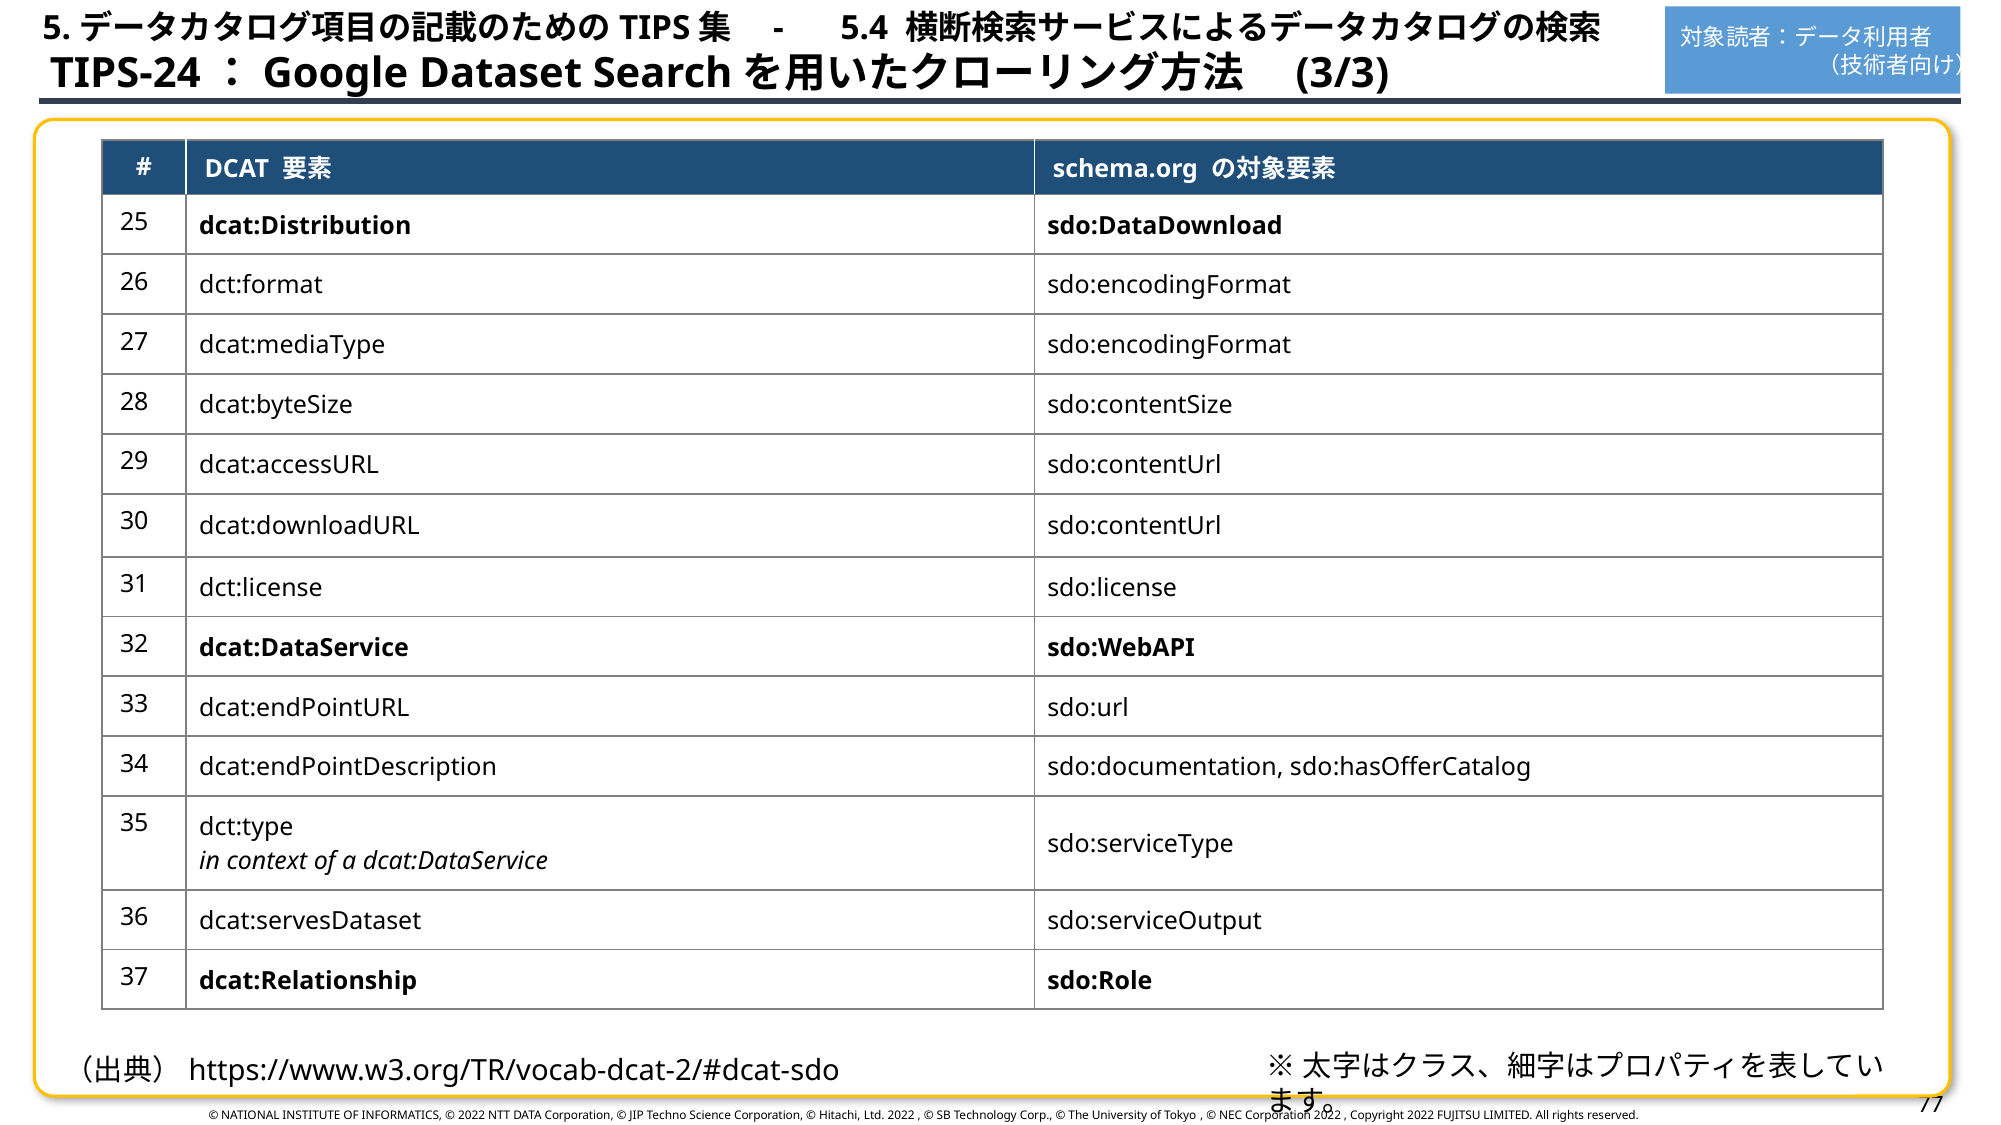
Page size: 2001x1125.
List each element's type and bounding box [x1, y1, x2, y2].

table_cell [1035, 617, 1882, 675]
table_cell [1035, 891, 1882, 949]
table_cell [187, 195, 1034, 253]
table_cell [1035, 435, 1882, 493]
table_cell [187, 617, 1034, 675]
table_cell [187, 255, 1034, 313]
text_box [24, 1, 1987, 104]
table_cell [1035, 950, 1882, 1008]
table_cell [103, 495, 185, 556]
table_cell [1035, 375, 1882, 433]
table_cell [1035, 797, 1882, 889]
table_cell [103, 737, 185, 795]
table_cell [1035, 315, 1882, 373]
table_cell [1035, 677, 1882, 735]
table_cell [1035, 558, 1882, 616]
table_cell [187, 737, 1034, 795]
table_cell [103, 617, 185, 675]
table_cell [1035, 255, 1882, 313]
table_cell [1035, 195, 1882, 253]
table_cell [103, 435, 185, 493]
table_cell [187, 315, 1034, 373]
table_cell [187, 495, 1034, 556]
text_box [33, 118, 1952, 1125]
table_cell [187, 435, 1034, 493]
table_cell [103, 255, 185, 313]
table_header [103, 141, 185, 194]
table_cell [187, 950, 1034, 1008]
table_cell [103, 558, 185, 616]
table_cell [103, 375, 185, 433]
table_cell [187, 797, 1034, 889]
table_cell [187, 558, 1034, 616]
table_header [1035, 141, 1882, 194]
table_cell [103, 891, 185, 949]
table_cell [1035, 737, 1882, 795]
table_cell [187, 891, 1034, 949]
table_cell [103, 315, 185, 373]
table_cell [103, 195, 185, 253]
table_header [187, 141, 1034, 194]
table_cell [103, 677, 185, 735]
table_cell [103, 950, 185, 1008]
table_cell [187, 677, 1034, 735]
table_cell [1035, 495, 1882, 556]
table_cell [103, 797, 185, 889]
table_cell [187, 375, 1034, 433]
